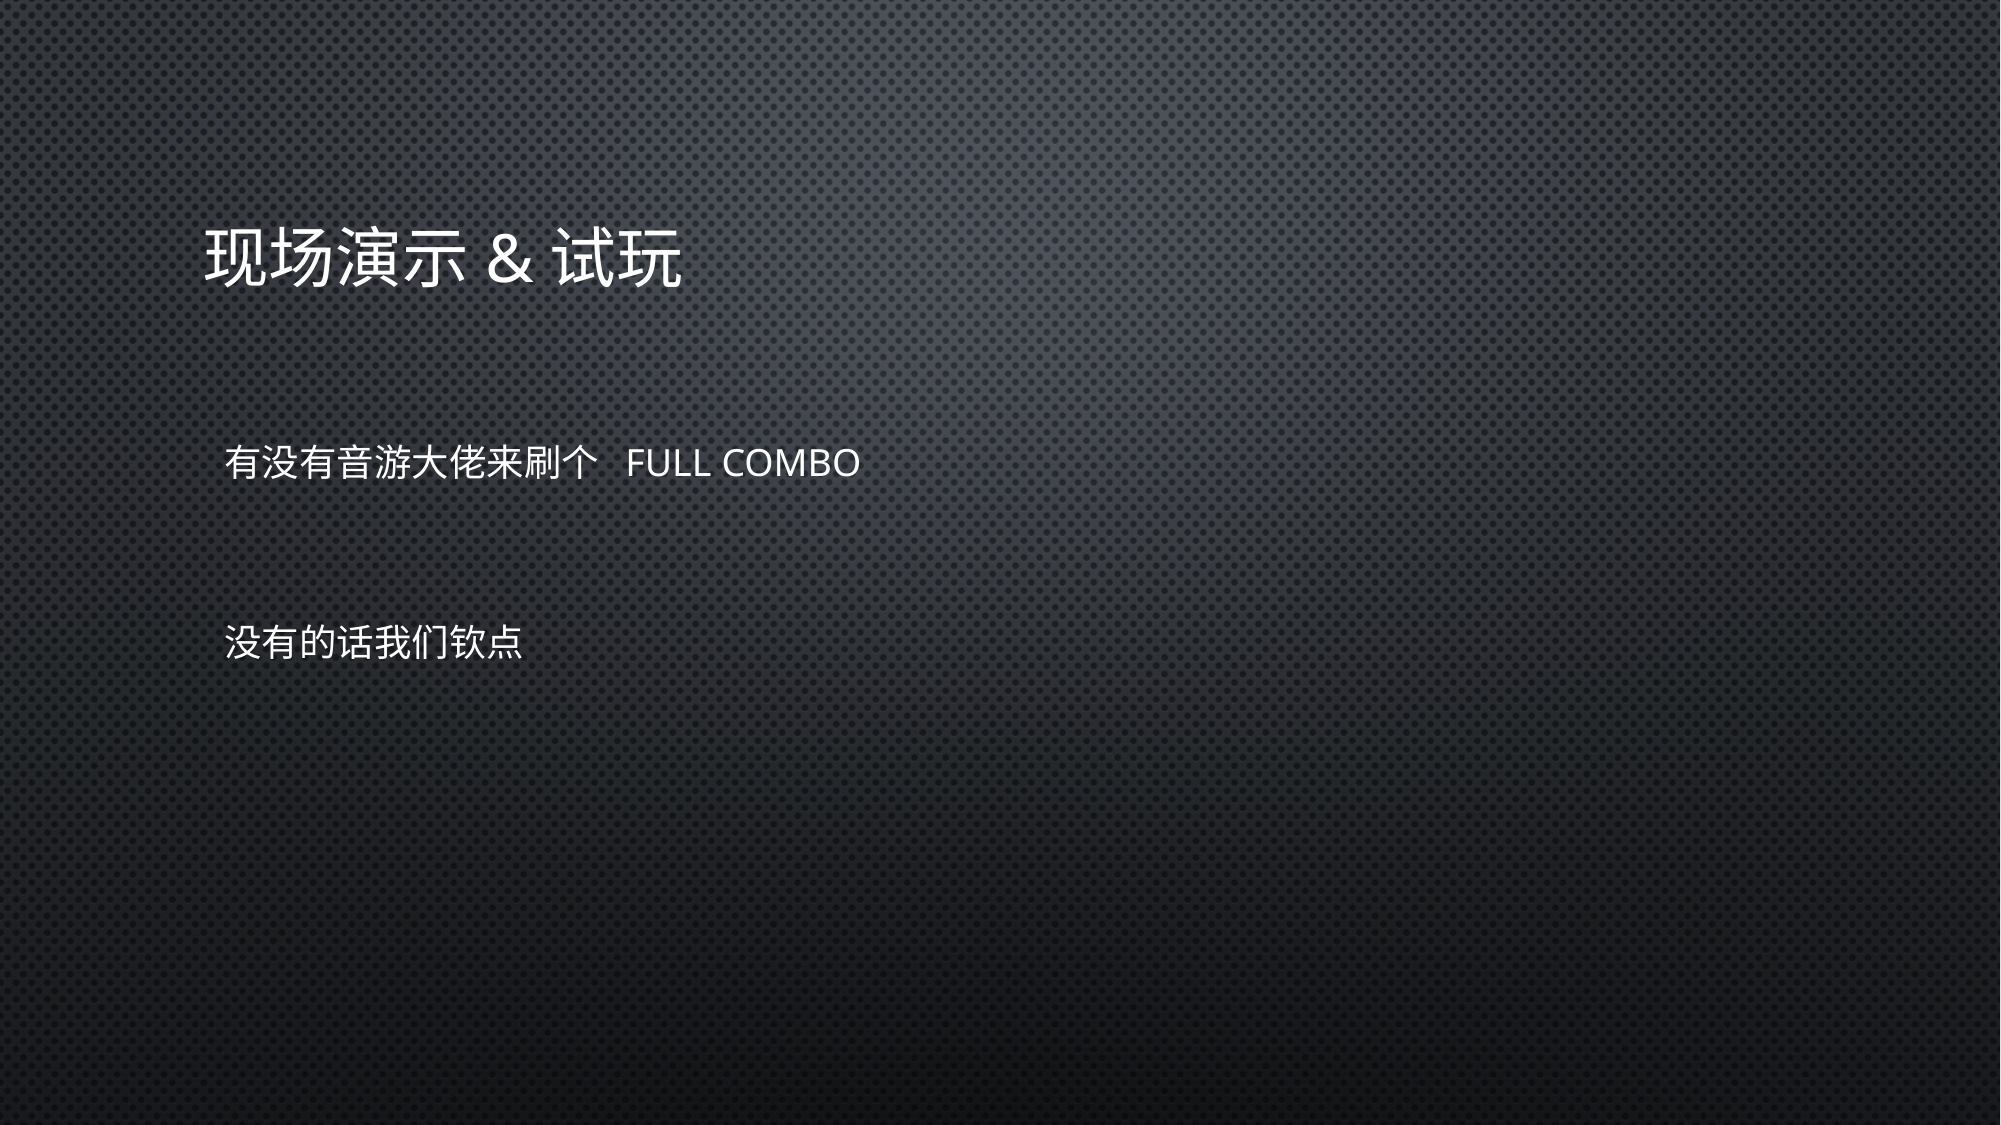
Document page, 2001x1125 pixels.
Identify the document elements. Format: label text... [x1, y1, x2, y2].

title 现场演示&试玩 [187, 99, 1813, 413]
text_box 有没有音游大佬来刷个 FULL COMBO 没有的话我们钦点 [209, 431, 1171, 671]
